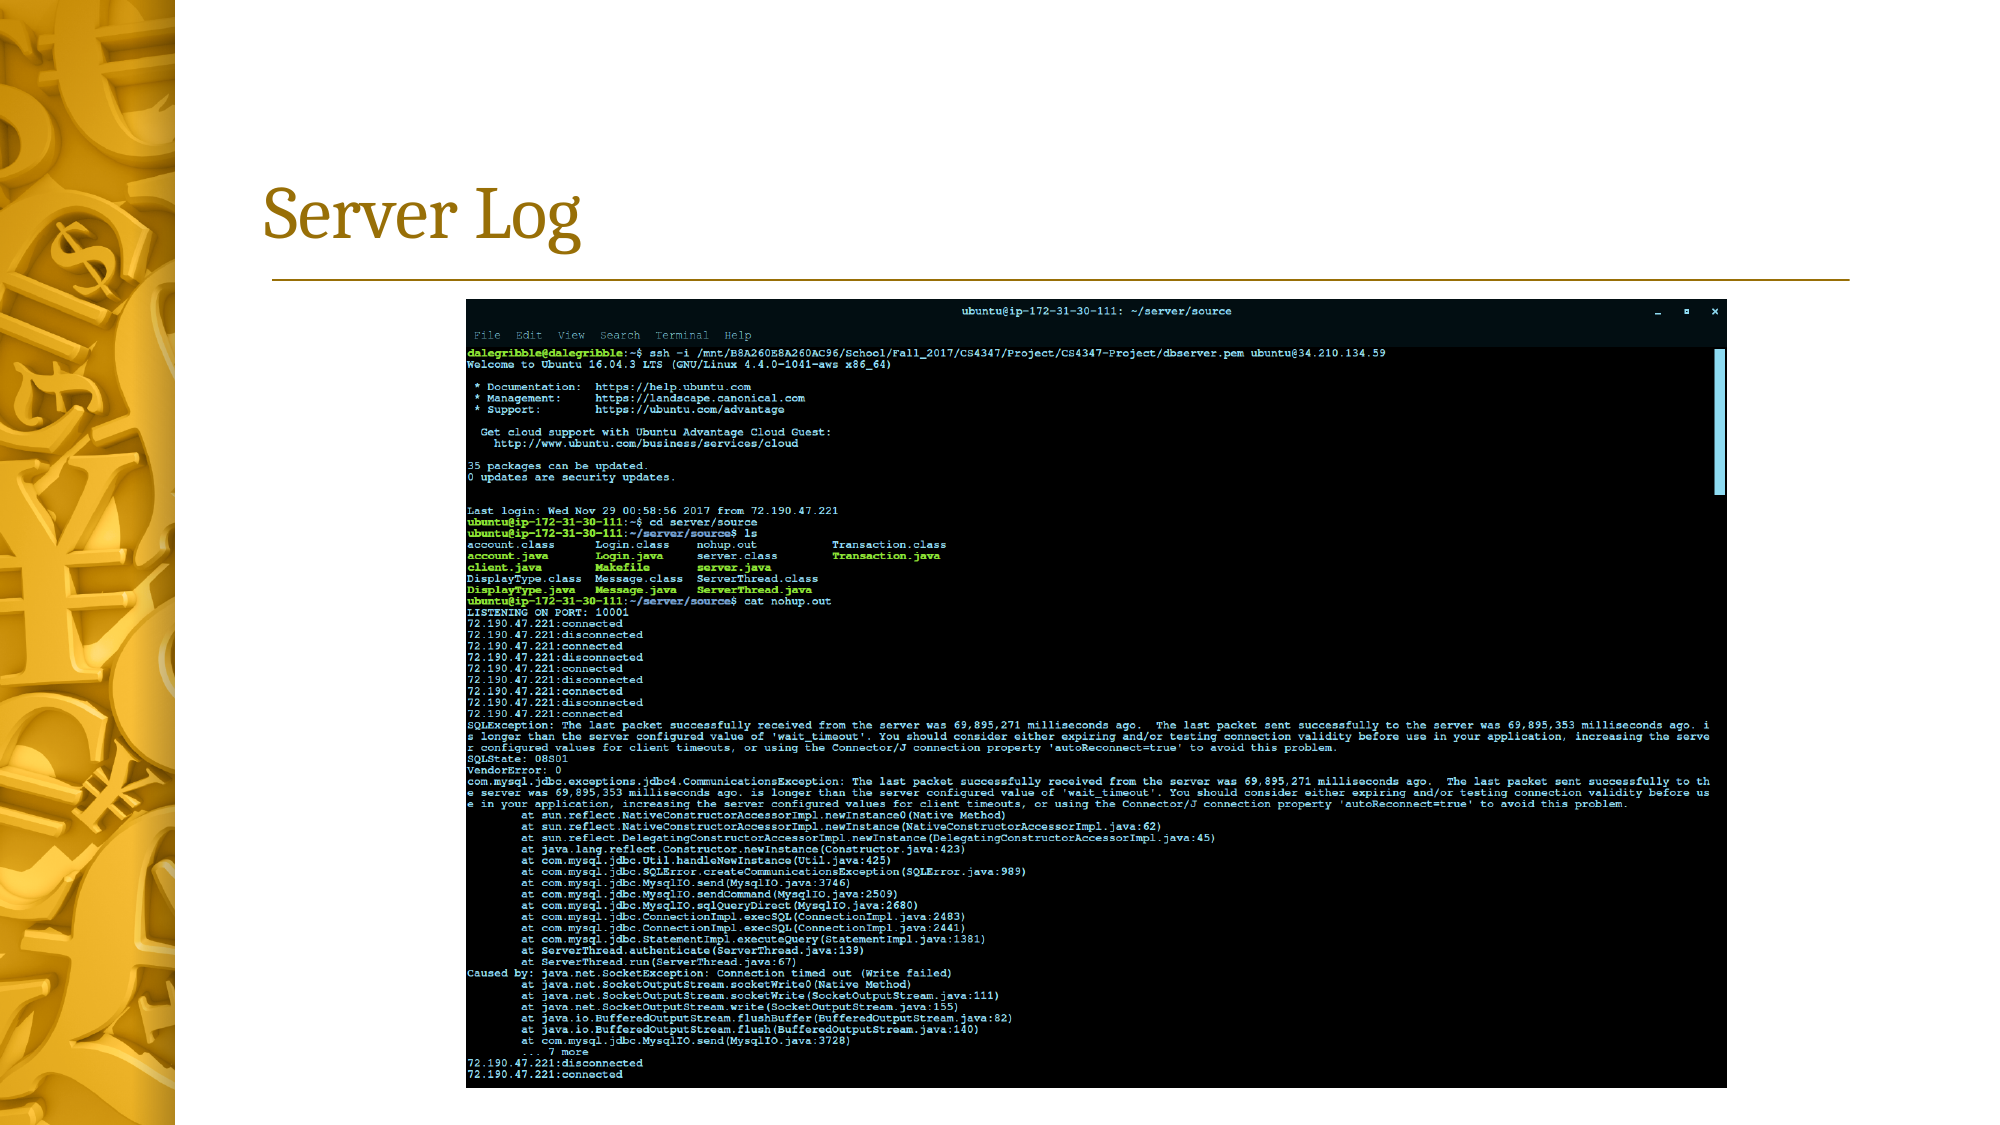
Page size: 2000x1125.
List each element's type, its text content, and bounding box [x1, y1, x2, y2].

picture [0, 0, 175, 1125]
title Server Log [249, 62, 1863, 263]
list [466, 299, 1727, 1088]
